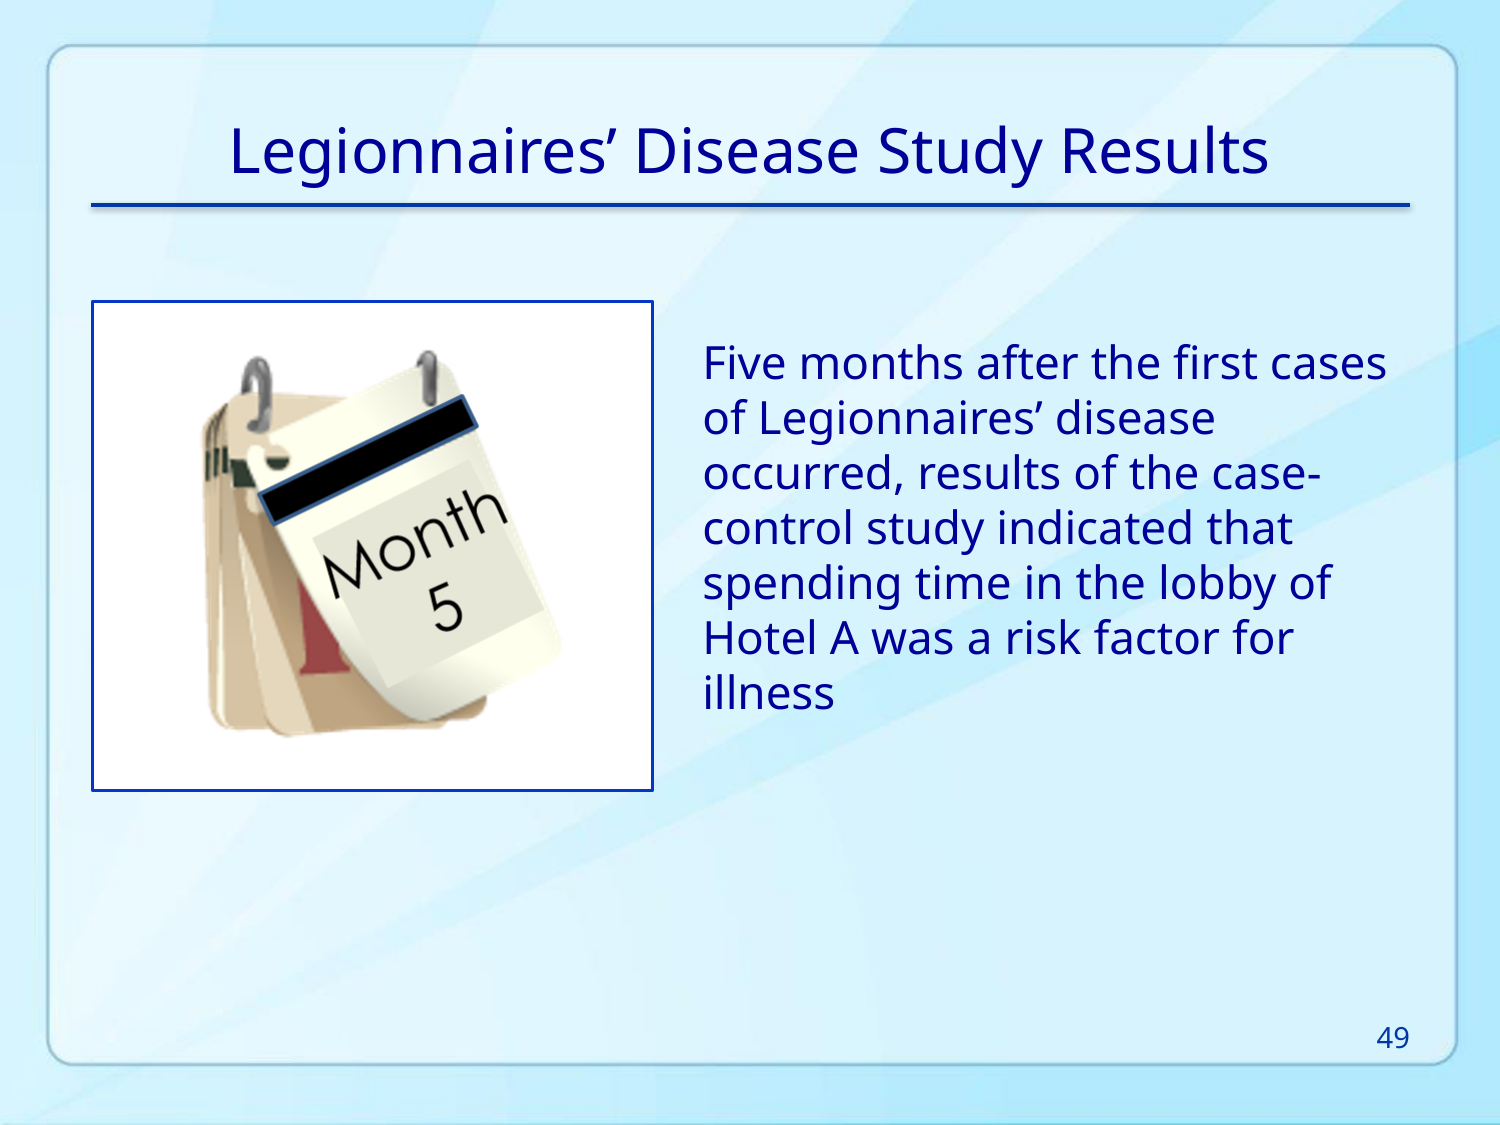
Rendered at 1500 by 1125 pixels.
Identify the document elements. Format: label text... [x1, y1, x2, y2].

text_box 49 [1074, 1012, 1425, 1073]
text_box Legionnaires’ Disease Study Results [118, 103, 1383, 194]
picture [0, 0, 1500, 1125]
text_box Five months after the first cases of Legionnaires’ disease occurred, results of the case-control study indicated that spending time in the lobby of Hotel A was a risk factor for illness [687, 326, 1438, 726]
